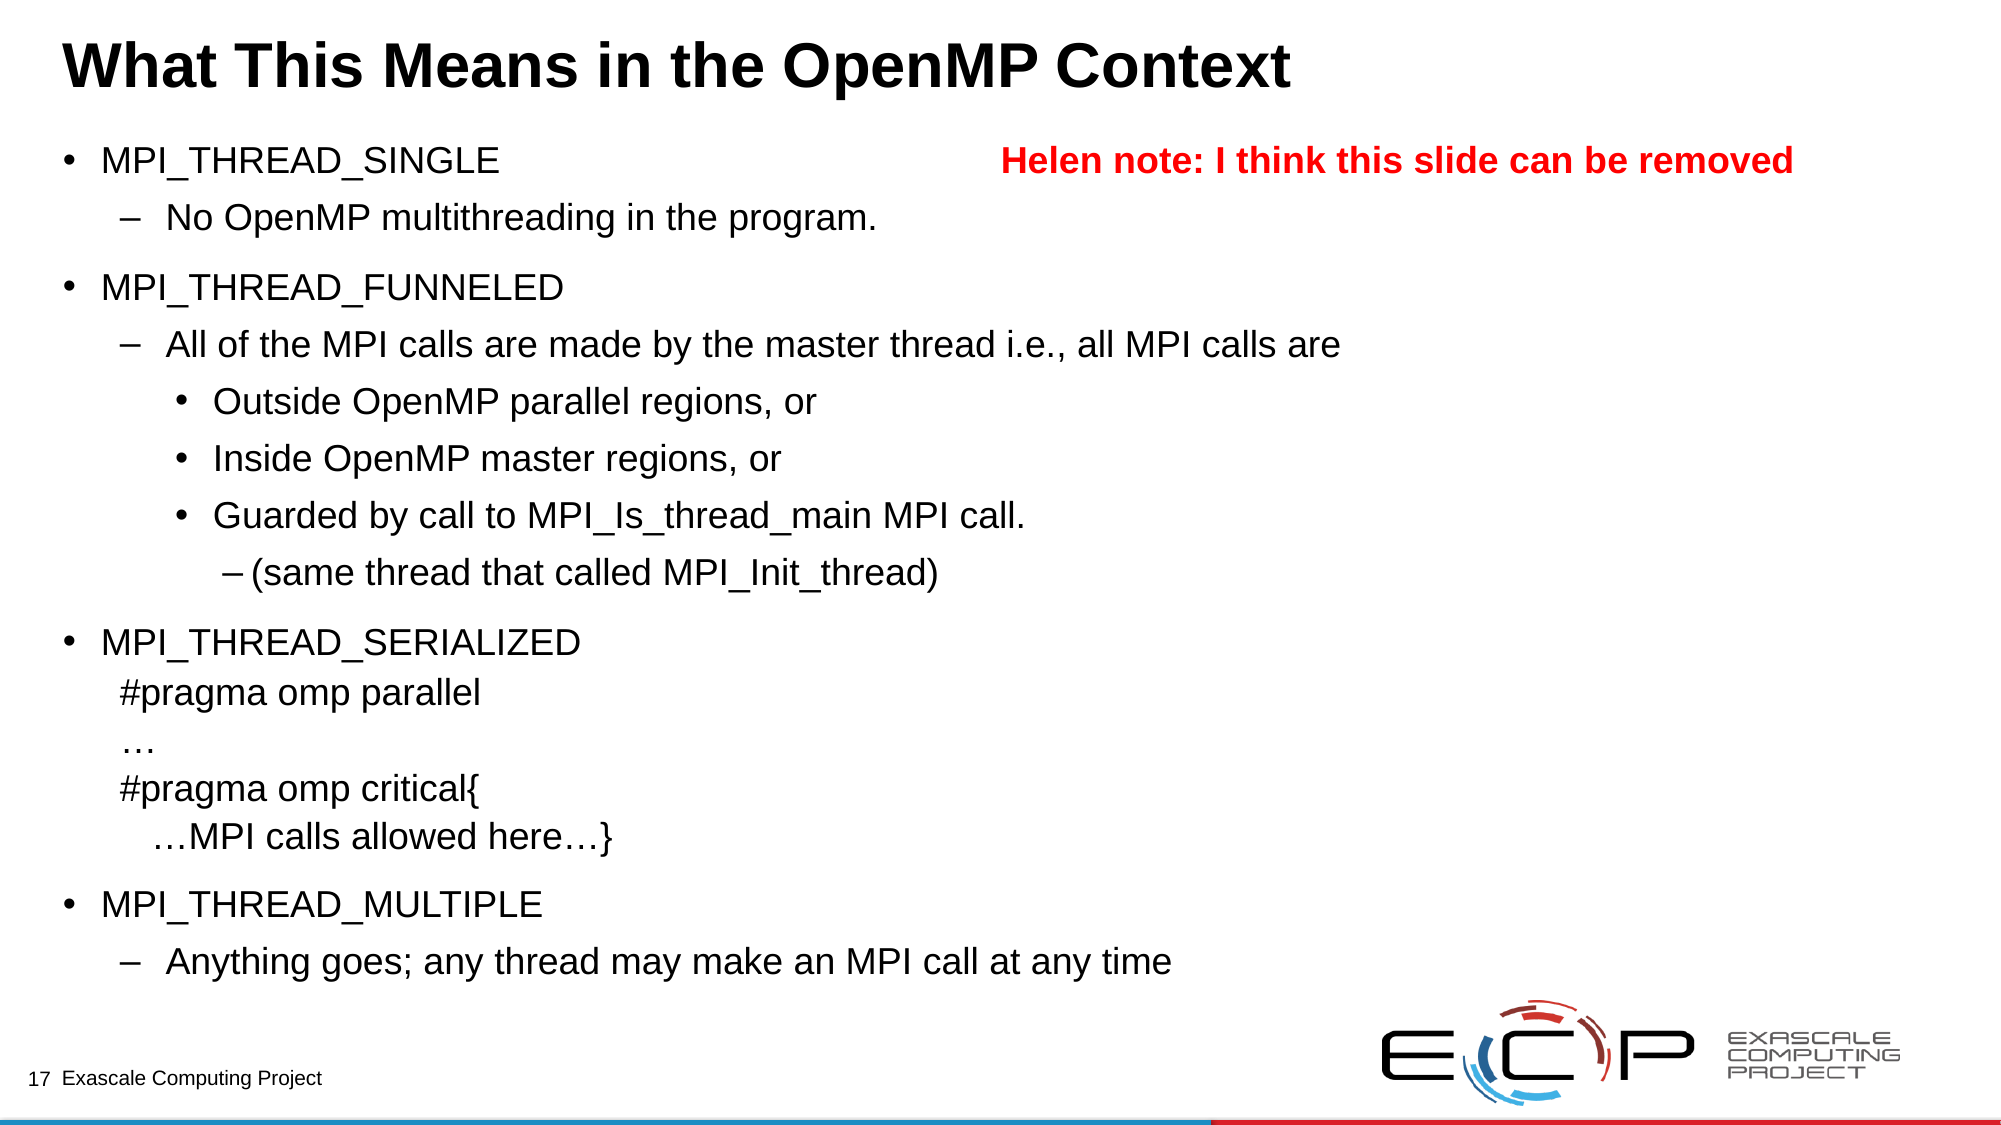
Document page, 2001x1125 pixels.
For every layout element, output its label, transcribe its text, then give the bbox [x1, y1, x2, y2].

picture [1382, 1000, 1900, 1106]
title What This Means in the OpenMP Context [47, 28, 1915, 109]
list MPI_THREAD_SINGLE No OpenMP multithreading in the program. MPI_THREAD_FUNNELED All of the MPI calls are made by the master thread i.e., all MPI calls are Outside OpenMP parallel regions, or Inside OpenMP master regions, or Guarded by call to MPI_Is_thread_main MPI call. (same thread that called MPI_Init_thread) MPI_THREAD_SERIALIZED #pragma omp parallel … #pragma omp critical{ …MPI calls allowed here…} MPI_THREAD_MULTIPLE Anything goes; any thread may make an MPI call at any time [47, 133, 1917, 823]
text_box Helen note: I think this slide can be removed [985, 133, 1811, 189]
